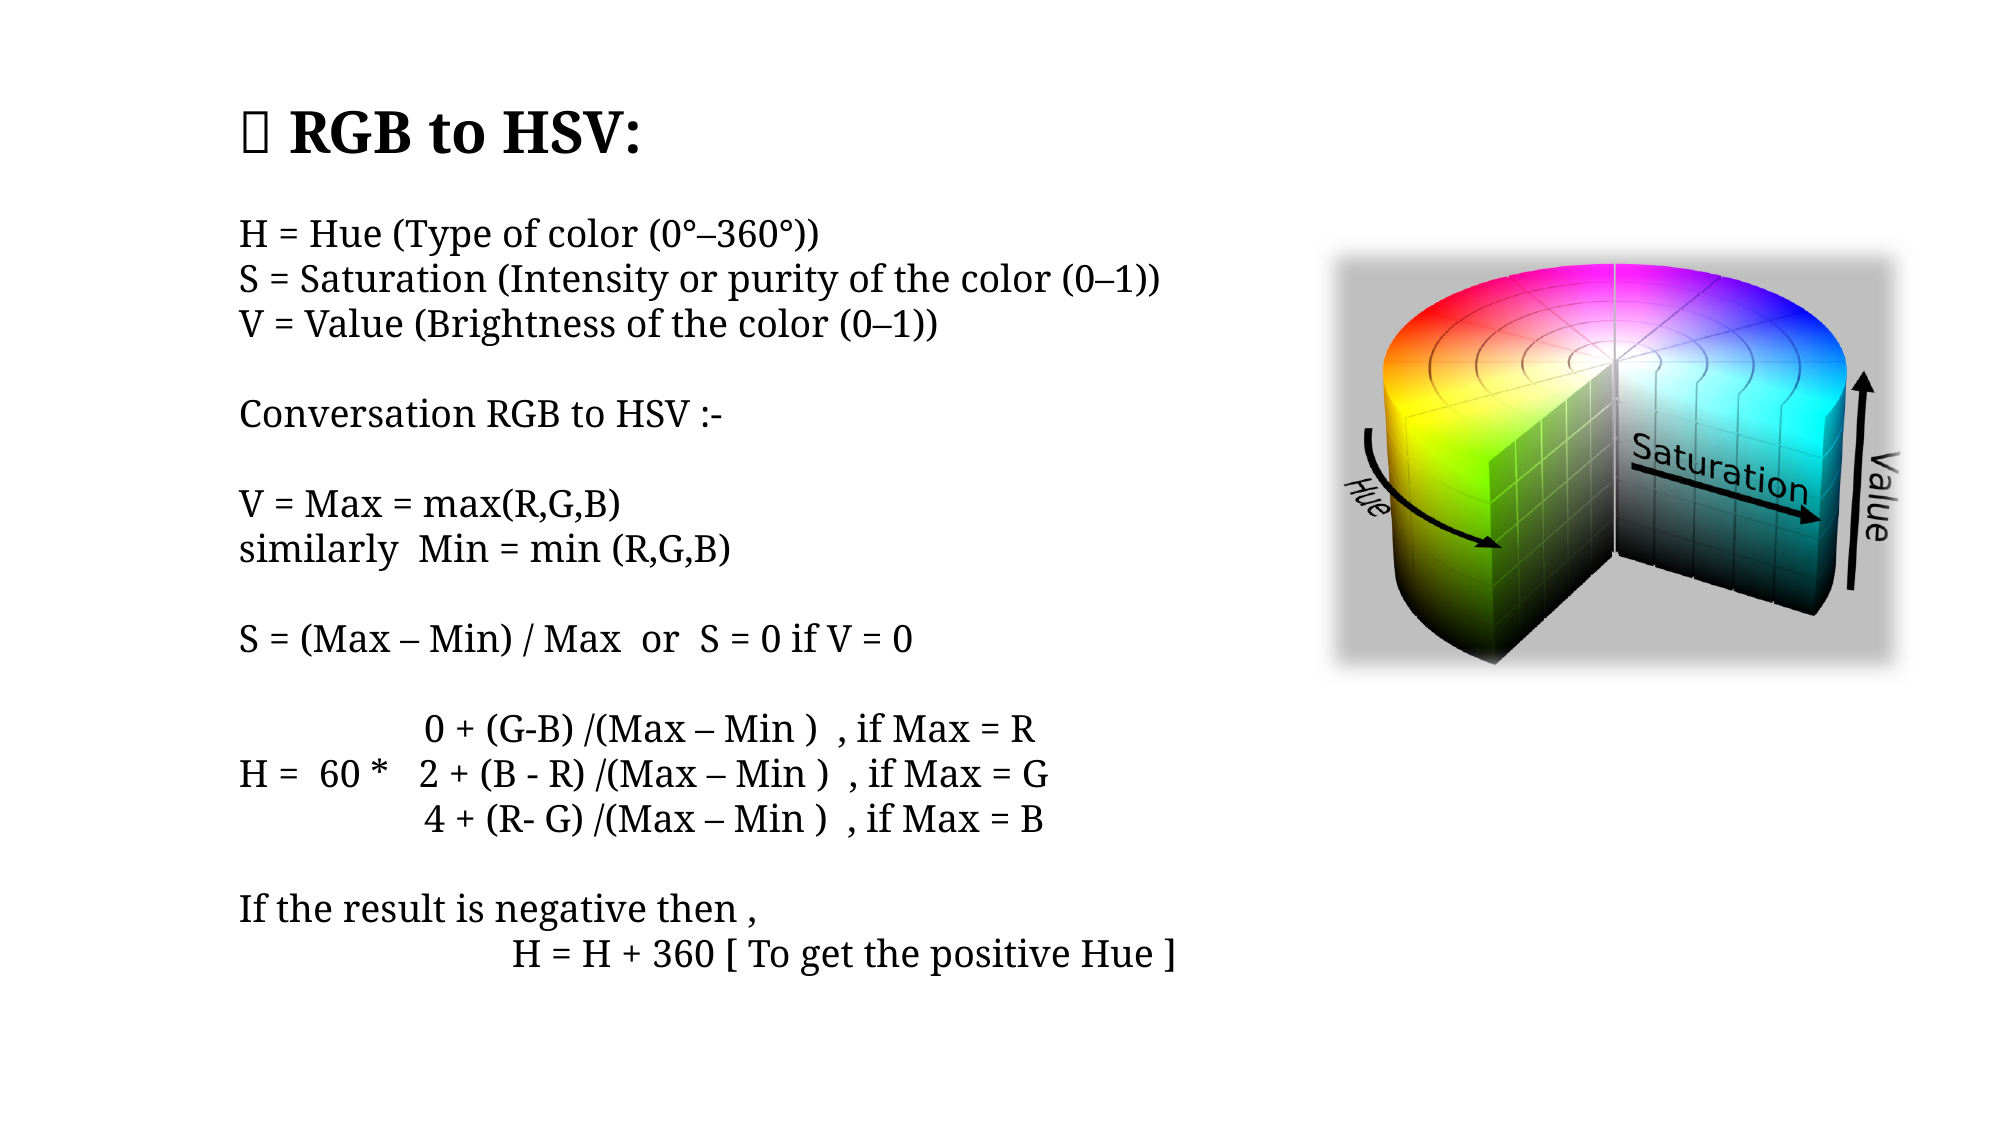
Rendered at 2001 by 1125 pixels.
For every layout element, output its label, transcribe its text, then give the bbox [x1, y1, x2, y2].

text_box 🎨 RGB to HSV: H = Hue (Type of color (0°–360°)) S = Saturation (Intensity or purity of the color (0–1)) V = Value (Brightness of the color (0–1)) Conversation RGB to HSV :- V = Max = max(R,G,B) similarly Min = min (R,G,B) S = (Max – Min) / Max or S = 0 if V = 0 0 + (G-B) /(Max – Min ) , if Max = R H = 60 * 2 + (B - R) /(Max – Min ) , if Max = G 4 + (R- G) /(Max – Min ) , if Max = B If the result is negative then , H = H + 360 [ To get the positive Hue ] [224, 87, 1776, 1028]
picture [1314, 235, 1915, 686]
